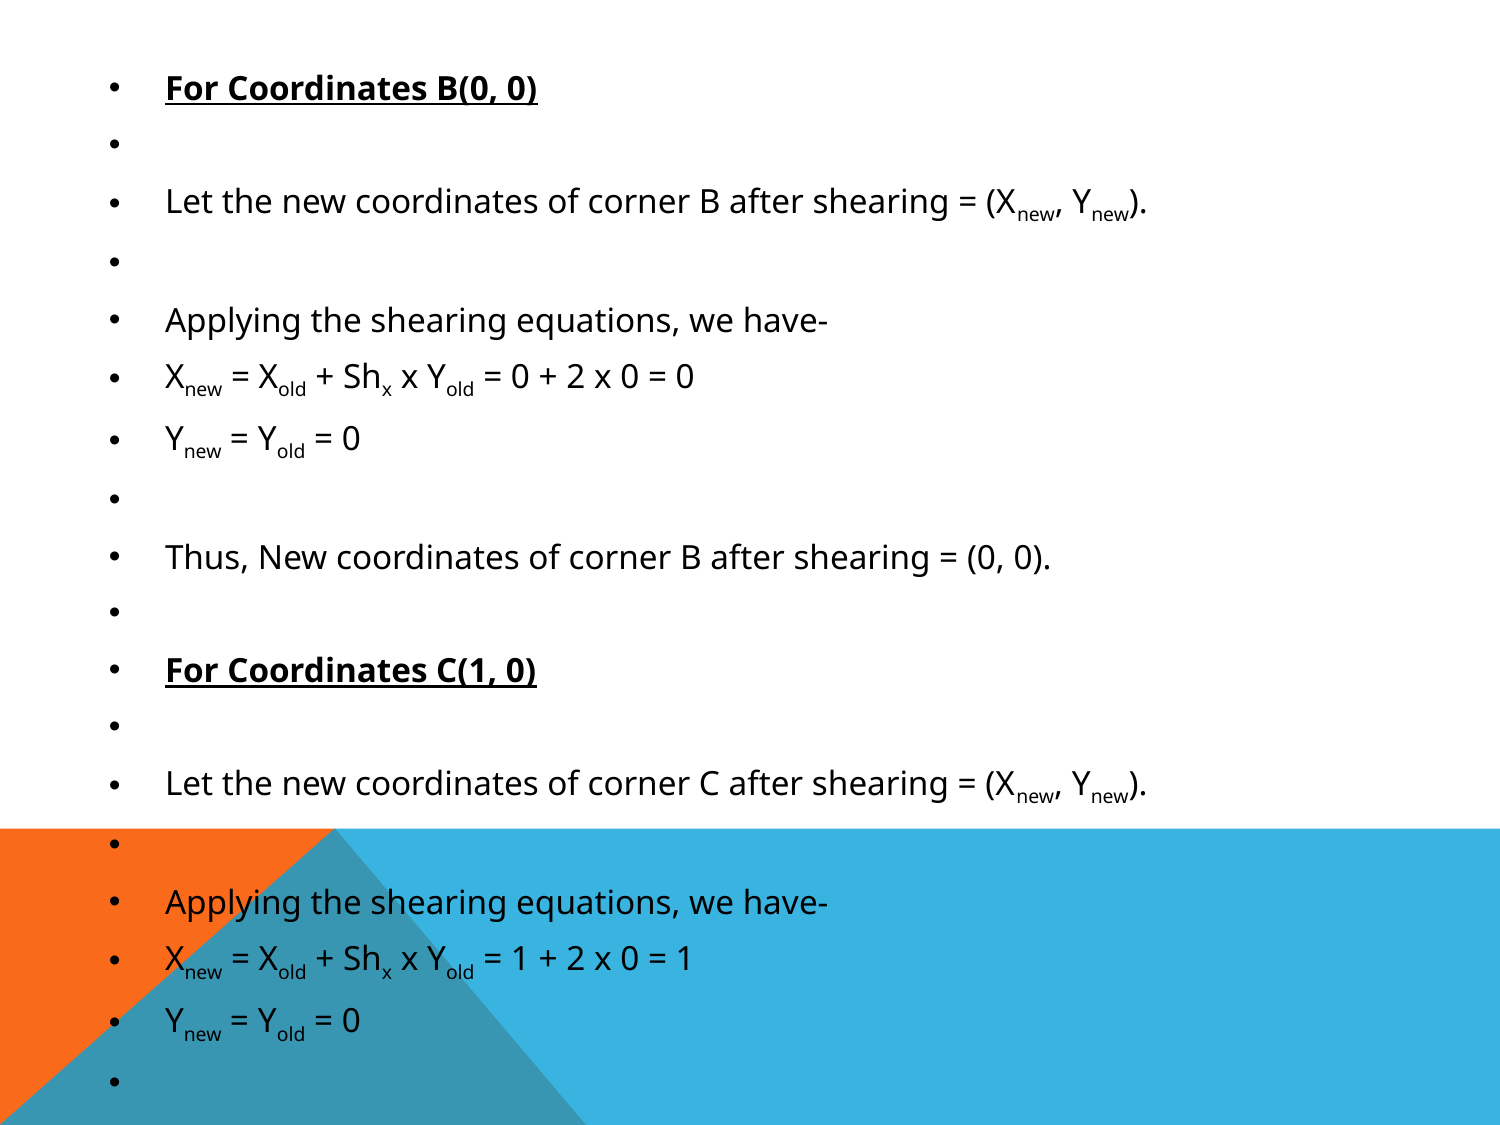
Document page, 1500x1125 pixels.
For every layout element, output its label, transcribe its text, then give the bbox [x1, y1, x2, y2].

list For Coordinates B(0, 0) Let the new coordinates of corner B after shearing = (Xnew, Ynew). Applying the shearing equations, we have- Xnew = Xold + Shx x Yold = 0 + 2 x 0 = 0 Ynew = Yold = 0 Thus, New coordinates of corner B after shearing = (0, 0). For Coordinates C(1, 0) Let the new coordinates of corner C after shearing = (Xnew, Ynew). Applying the shearing equations, we have- Xnew = Xold + Shx x Yold = 1 + 2 x 0 = 1 Ynew = Yold = 0 Thus, New coordinates of corner C after shearing = (1, 0). Thus, New coordinates of the triangle after shearing in X axis = A (3, 1), B(0, 0), C(1, 0). [75, 59, 1392, 1005]
